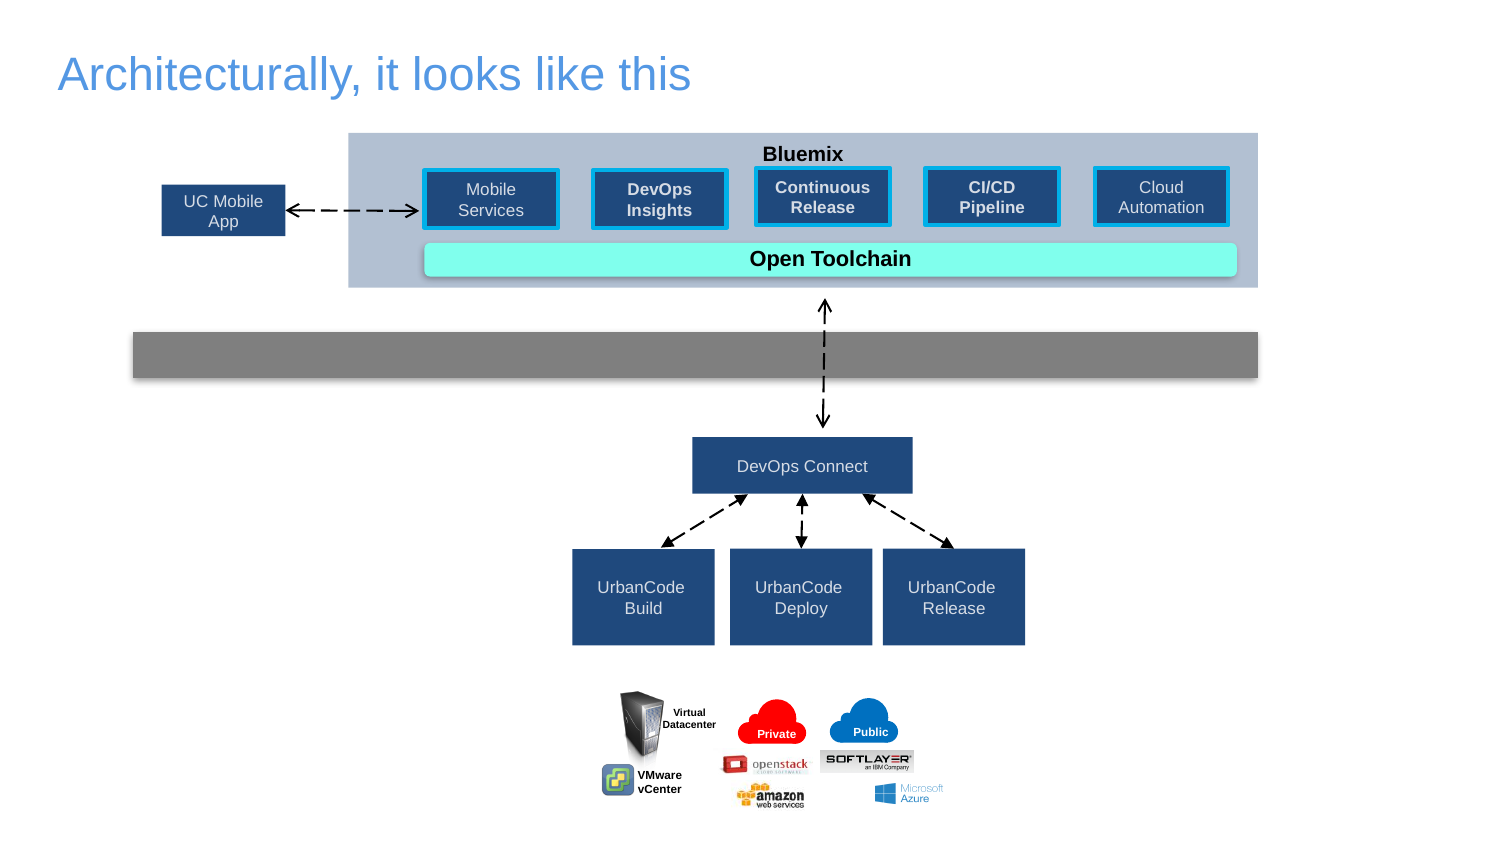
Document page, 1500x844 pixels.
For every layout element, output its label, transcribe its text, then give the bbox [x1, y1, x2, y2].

text_box Architecturally, it looks like this [57, 42, 1201, 109]
picture [713, 748, 816, 777]
picture [600, 691, 665, 798]
text_box DevOps Insights [591, 168, 729, 230]
text_box Bluemix [346, 131, 1260, 290]
text_box UC Mobile App [160, 183, 287, 238]
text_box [822, 297, 826, 429]
text_box Mobile Services [422, 168, 560, 230]
picture [730, 780, 809, 812]
text_box Continuous Release [754, 166, 892, 227]
text_box Cloud Automation [1093, 166, 1230, 227]
text_box VMware vCenter [638, 760, 700, 804]
text_box Virtual Datacenter [668, 698, 736, 739]
picture [866, 779, 952, 808]
text_box CI/CD Pipeline [923, 166, 1061, 227]
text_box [660, 493, 749, 548]
picture [820, 750, 914, 773]
text_box Open Toolchain [423, 242, 1238, 278]
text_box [829, 697, 899, 743]
text_box UrbanCode Build [570, 547, 717, 648]
text_box UrbanCode Release [881, 547, 1027, 648]
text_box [861, 493, 955, 549]
text_box UrbanCode Deploy [728, 547, 874, 648]
text_box DevOps Connect [690, 435, 915, 496]
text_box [737, 699, 807, 745]
